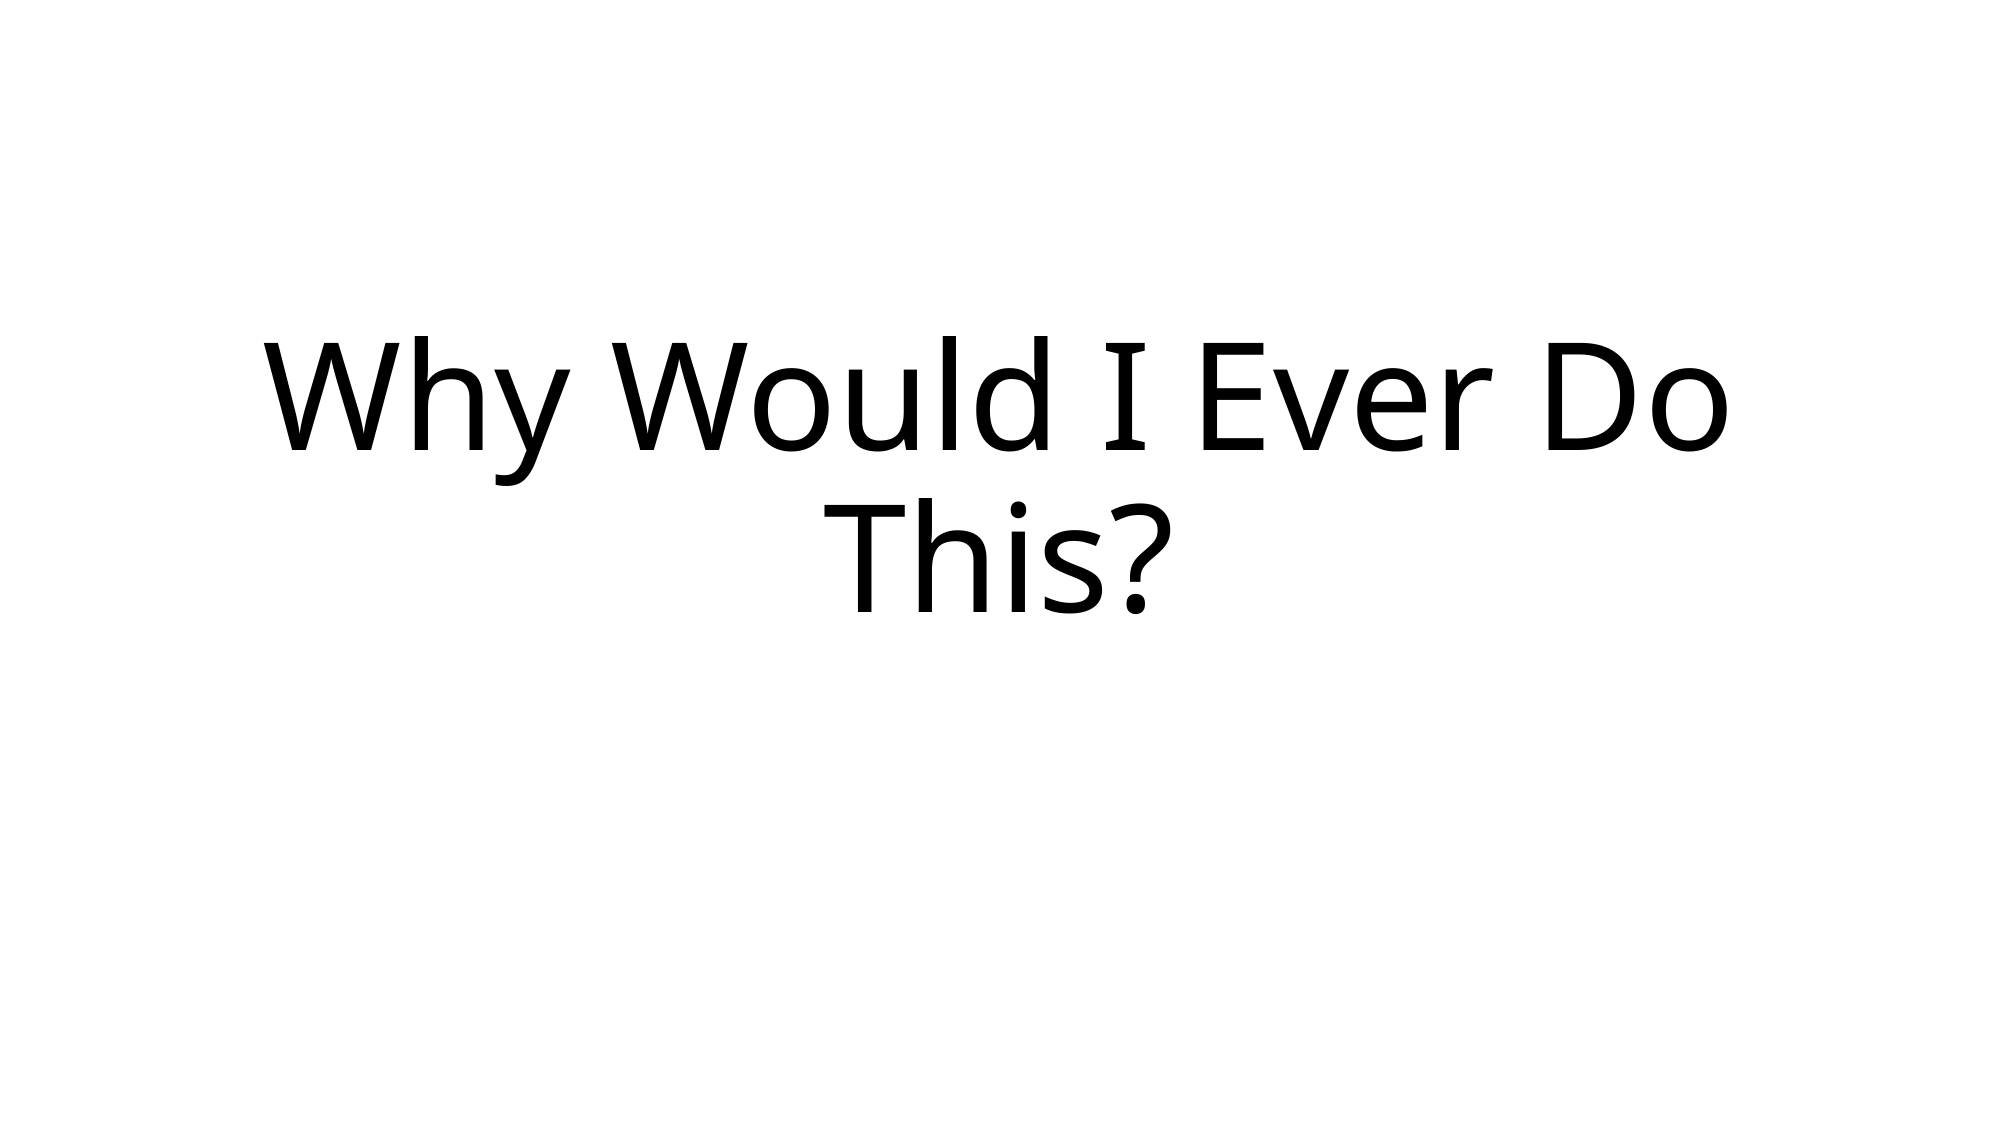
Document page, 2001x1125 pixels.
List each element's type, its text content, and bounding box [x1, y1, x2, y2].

title Why Would I Ever Do This? [136, 280, 1862, 653]
